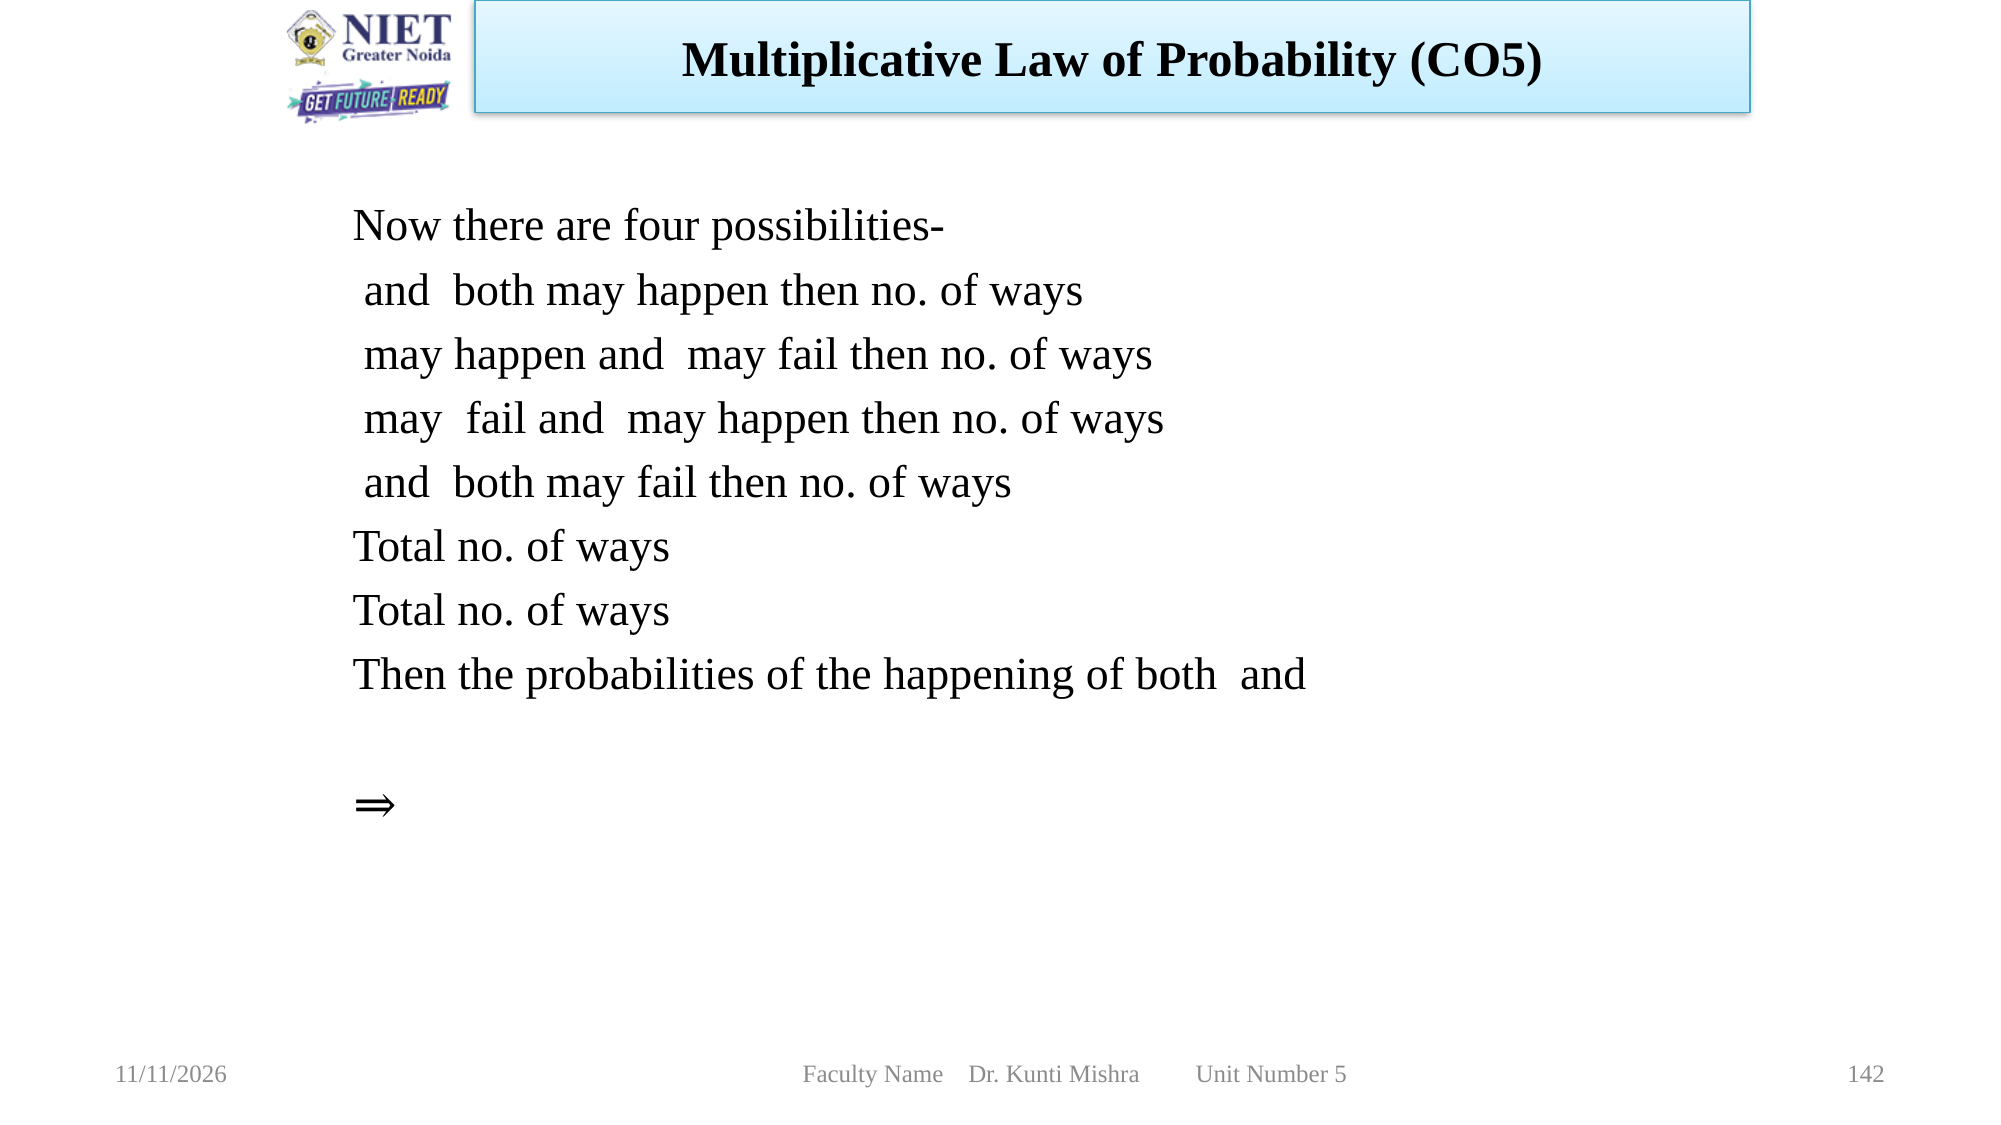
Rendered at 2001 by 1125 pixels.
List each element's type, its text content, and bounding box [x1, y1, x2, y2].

slide_number 142 [1433, 1042, 1900, 1103]
footer Faculty Name Dr. Kunti Mishra Unit Number 5 [662, 1042, 1433, 1103]
text_box Multiplicative Law of Probability (CO5) [488, 0, 1751, 113]
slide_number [99, 1042, 567, 1103]
picture [249, 0, 488, 135]
